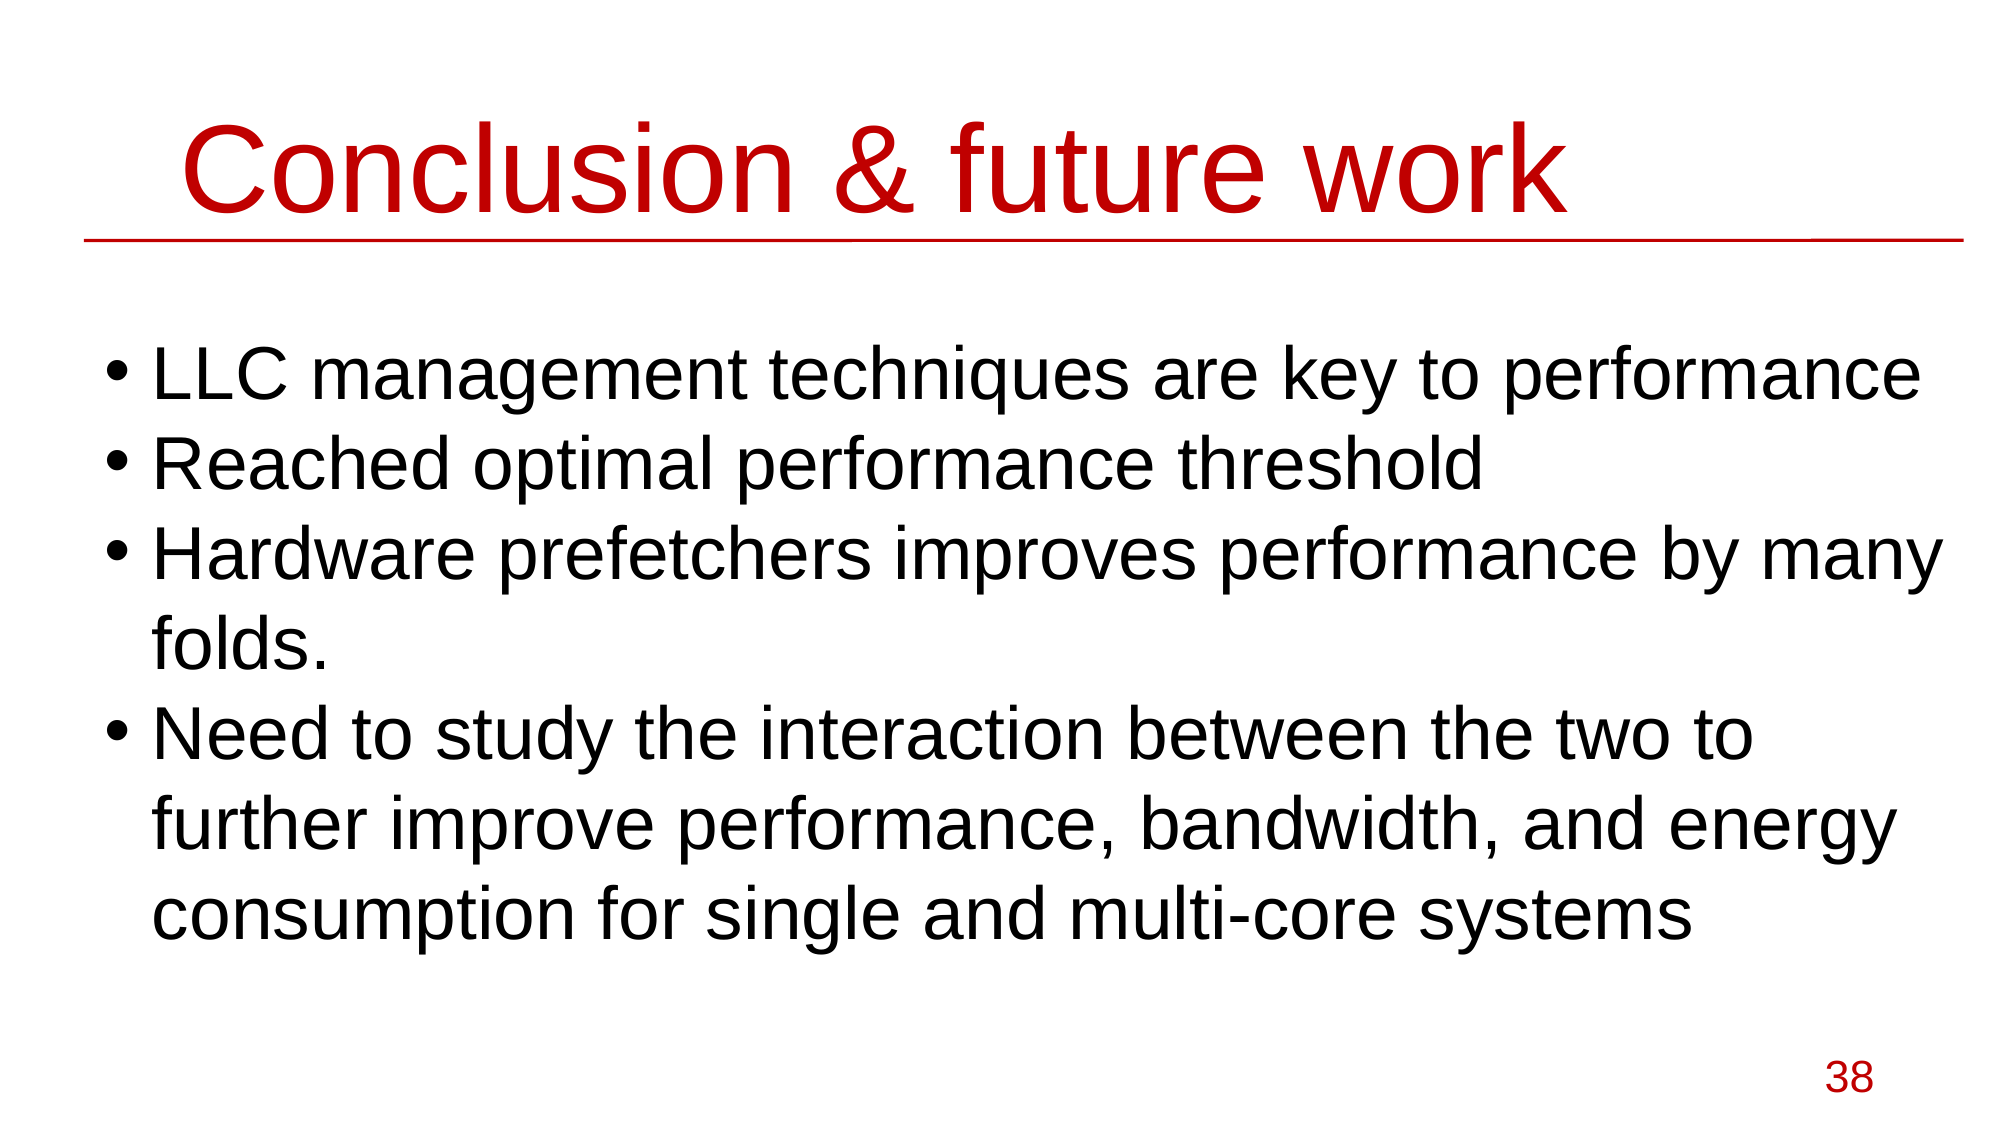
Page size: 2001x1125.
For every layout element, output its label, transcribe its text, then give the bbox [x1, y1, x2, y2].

text_box LLC management techniques are key to performance Reached optimal performance threshold Hardware prefetchers improves performance by many folds. Need to study the interaction between the two to further improve performance, bandwidth, and energy consumption for single and multi-core systems [89, 316, 1964, 962]
title Conclusion & future work [161, 69, 1893, 196]
slide_number 38 [1765, 1031, 1893, 1118]
